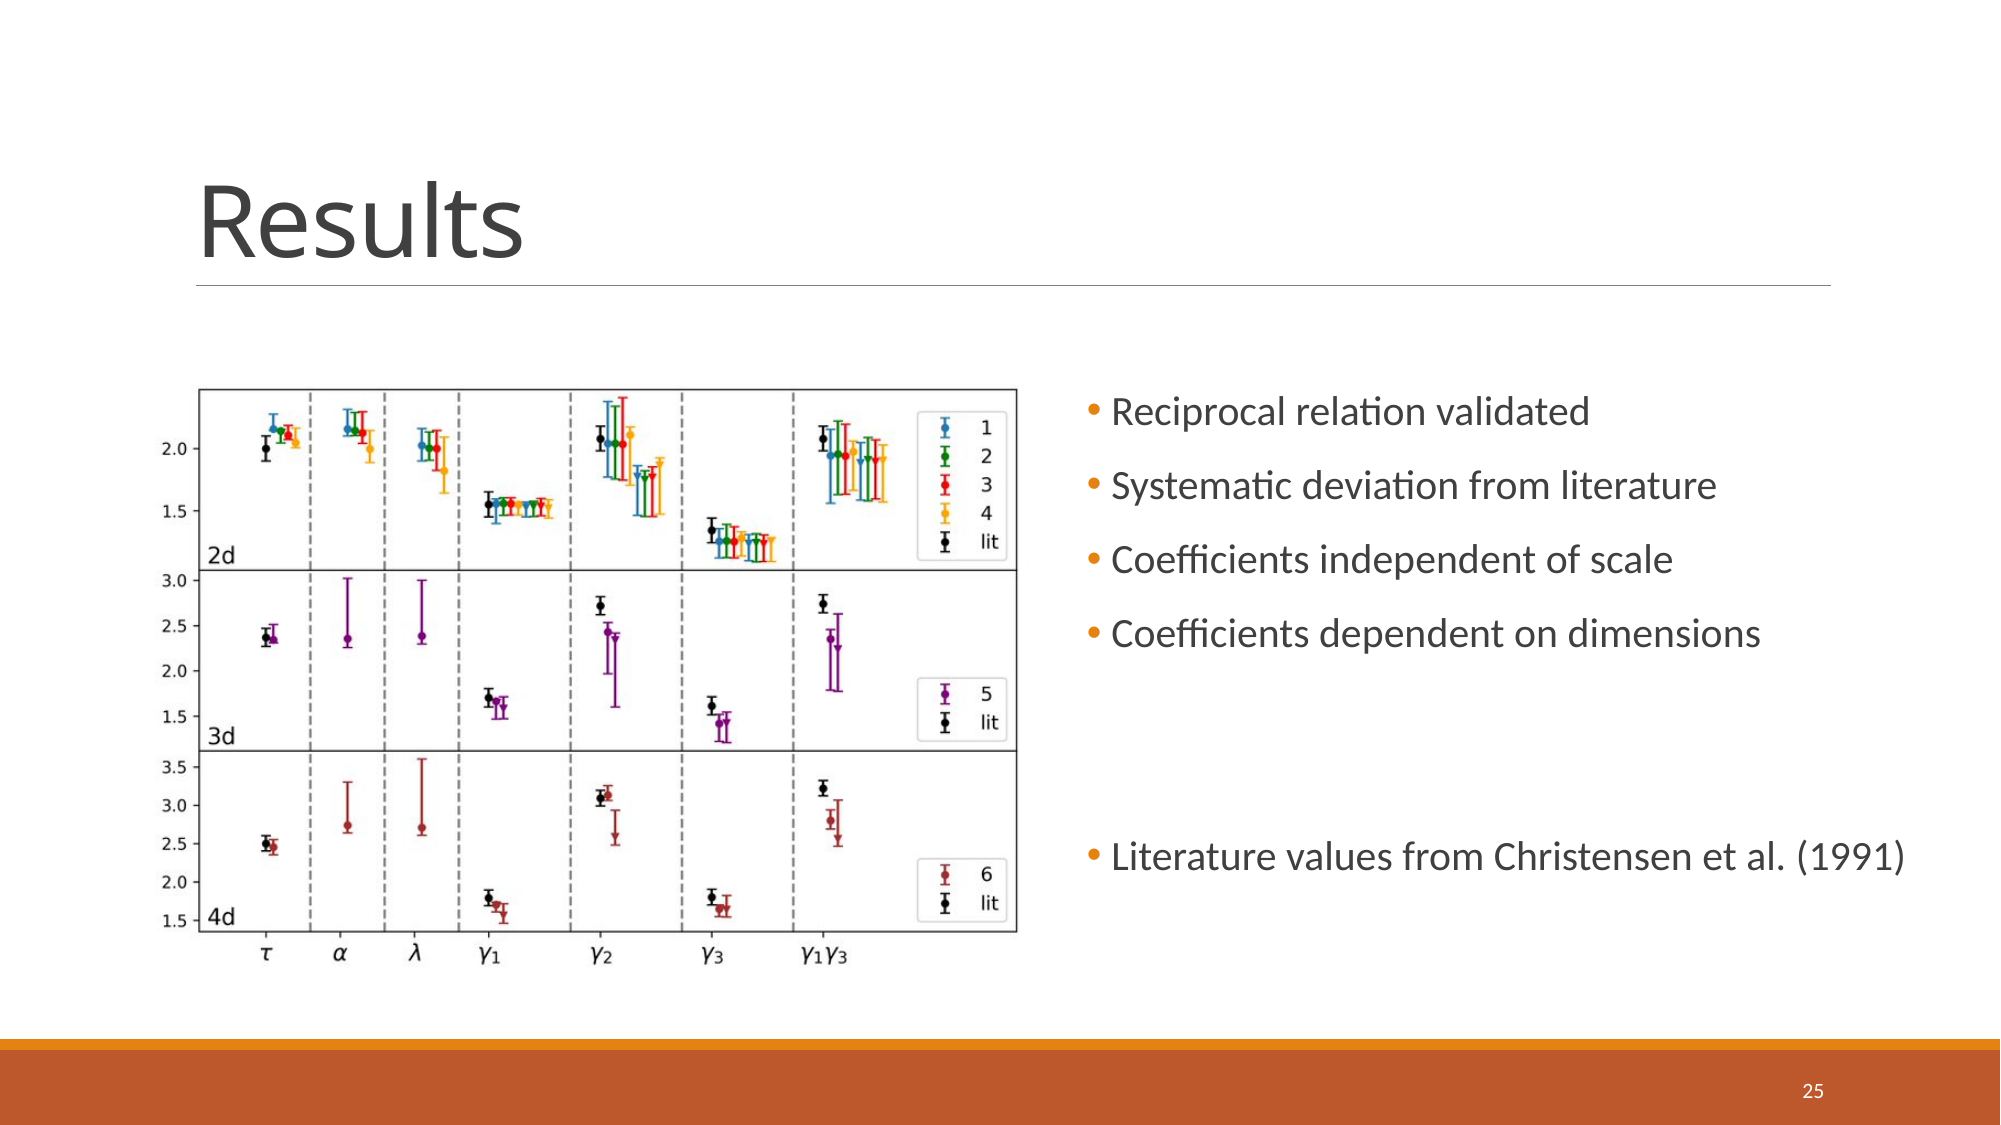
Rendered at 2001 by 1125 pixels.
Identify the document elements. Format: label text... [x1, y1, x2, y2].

title Results [180, 47, 1830, 285]
slide_number 25 [1624, 1059, 1840, 1120]
list Reciprocal relation validated Systematic deviation from literature Coefficients independent of scale Coefficients dependent on dimensions Literature values from Christensen et al. (1991) [1086, 302, 1933, 963]
picture [136, 359, 1045, 986]
